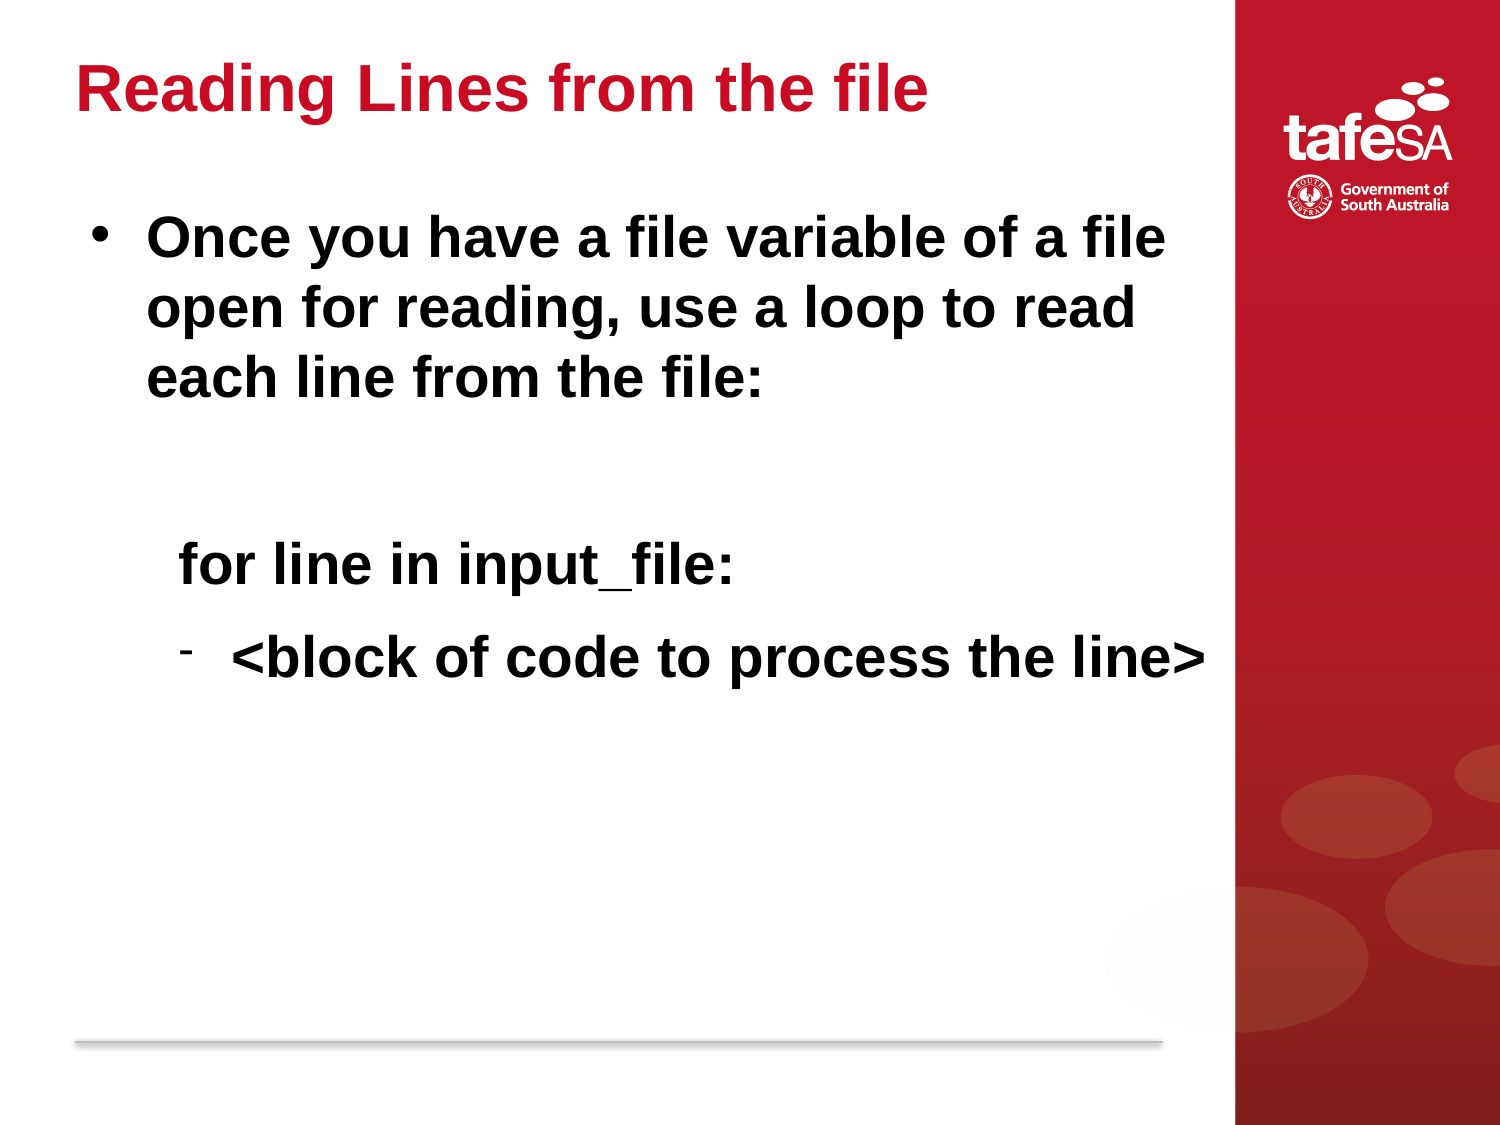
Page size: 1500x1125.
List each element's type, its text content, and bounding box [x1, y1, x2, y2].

title Reading Lines from the file [75, 45, 1163, 173]
picture [0, 0, 1500, 1125]
list Once you have a file variable of a file open for reading, use a loop to read each line from the file: for line in input_file: <block of code to process the line> [75, 191, 1235, 934]
